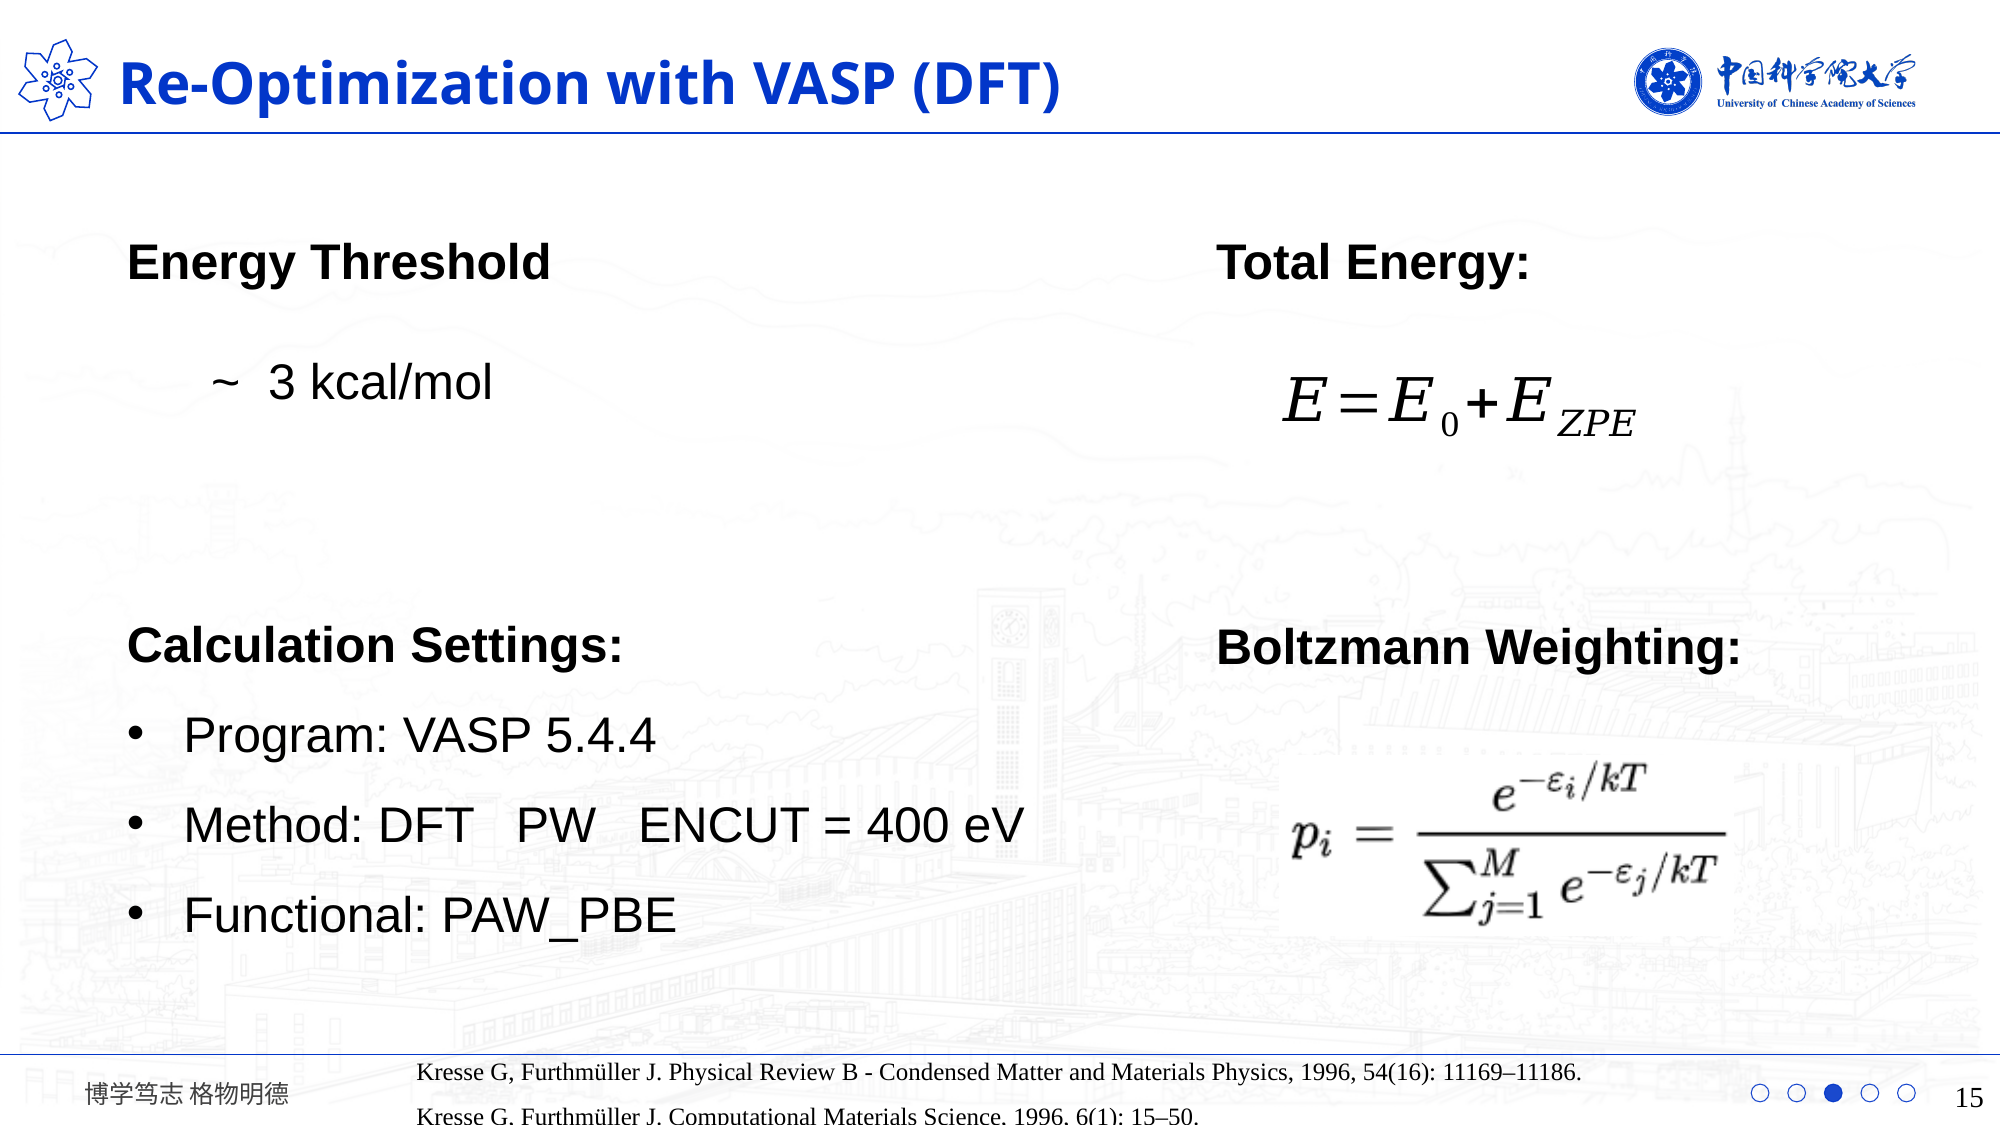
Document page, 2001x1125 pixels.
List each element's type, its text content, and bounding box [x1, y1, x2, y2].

text_box Boltzmann Weighting: [1201, 607, 1779, 682]
picture [1714, 54, 1916, 109]
text_box 15 [1939, 1071, 1999, 1122]
picture [1279, 755, 1734, 936]
text_box Calculation Settings: Program: VASP 5.4.4 Method: DFT PW ENCUT = 400 eV Functional: PAW_PBE [112, 575, 1060, 950]
text_box Kresse G, Furthmüller J. Physical Review B - Condensed Matter and Materials Physics, 1996, 54(16): 11169–11186. Kresse G, Furthmüller J. Computational Materials Science, 1996, 6(1): 15–50. [401, 1047, 1605, 1125]
text_box Total Energy: [1201, 222, 1779, 298]
text_box Energy Threshold ~ 3 kcal/mol [112, 222, 840, 418]
list Re-Optimization with VASP (DFT) [112, 34, 1386, 123]
